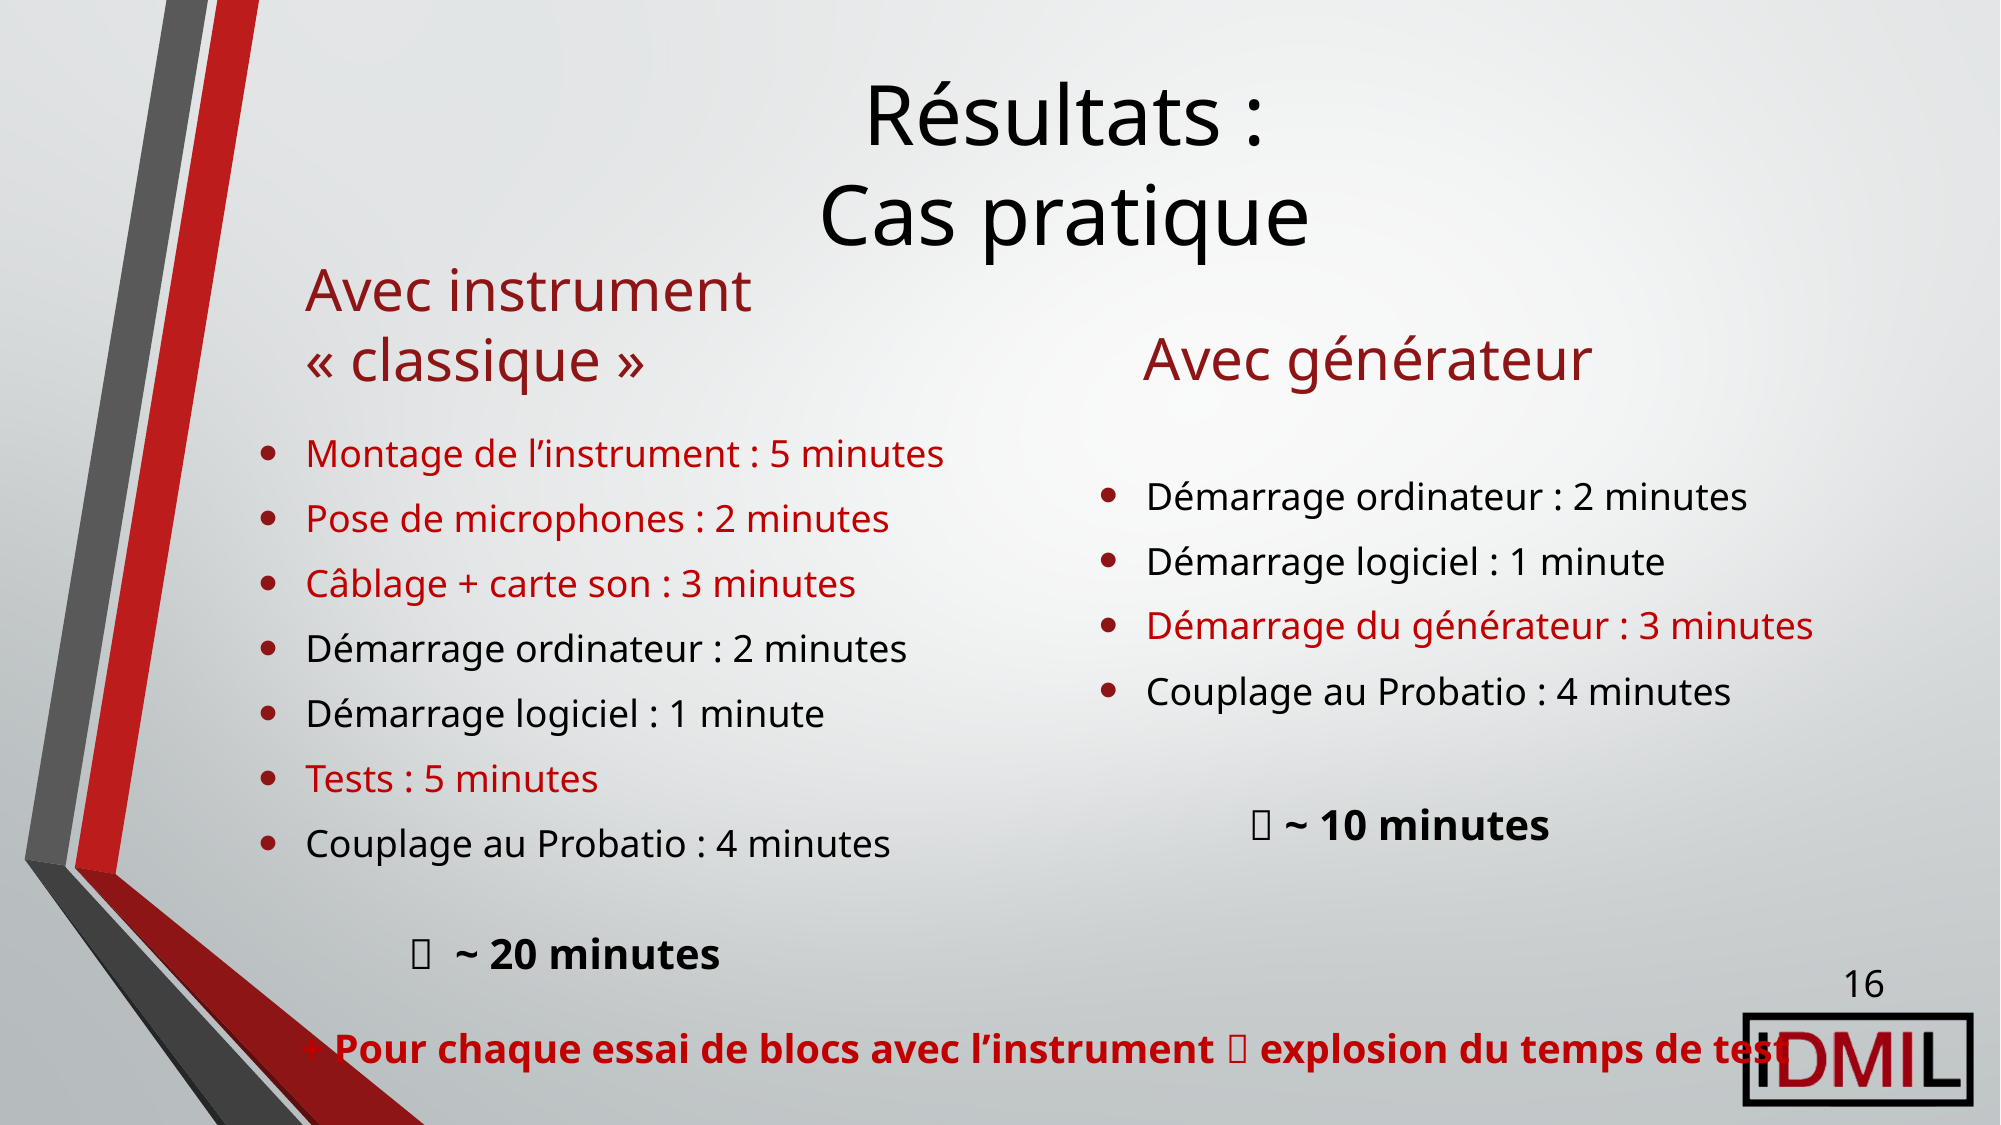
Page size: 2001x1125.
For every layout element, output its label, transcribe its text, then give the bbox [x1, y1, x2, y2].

text_box 16 [1827, 957, 1906, 1012]
list Montage de l’instrument : 5 minutes Pose de microphones : 2 minutes Câblage + carte son : 3 minutes Démarrage ordinateur : 2 minutes Démarrage logiciel : 1 minute Tests : 5 minutes Couplage au Probatio : 4 minutes  ~ 20 minutes [243, 422, 1047, 1013]
text_box + Pour chaque essai de blocs avec l’instrument  explosion du temps de test [286, 1016, 1741, 1079]
title Résultats : Cas pratique [243, 18, 1887, 307]
list Avec générateur [1128, 305, 1887, 399]
list Avec instrument « classique » [290, 306, 1046, 401]
list Démarrage ordinateur : 2 minutes Démarrage logiciel : 1 minute Démarrage du générateur : 3 minutes Couplage au Probatio : 4 minutes  ~ 10 minutes [1083, 399, 1887, 950]
picture [1741, 1012, 1974, 1107]
